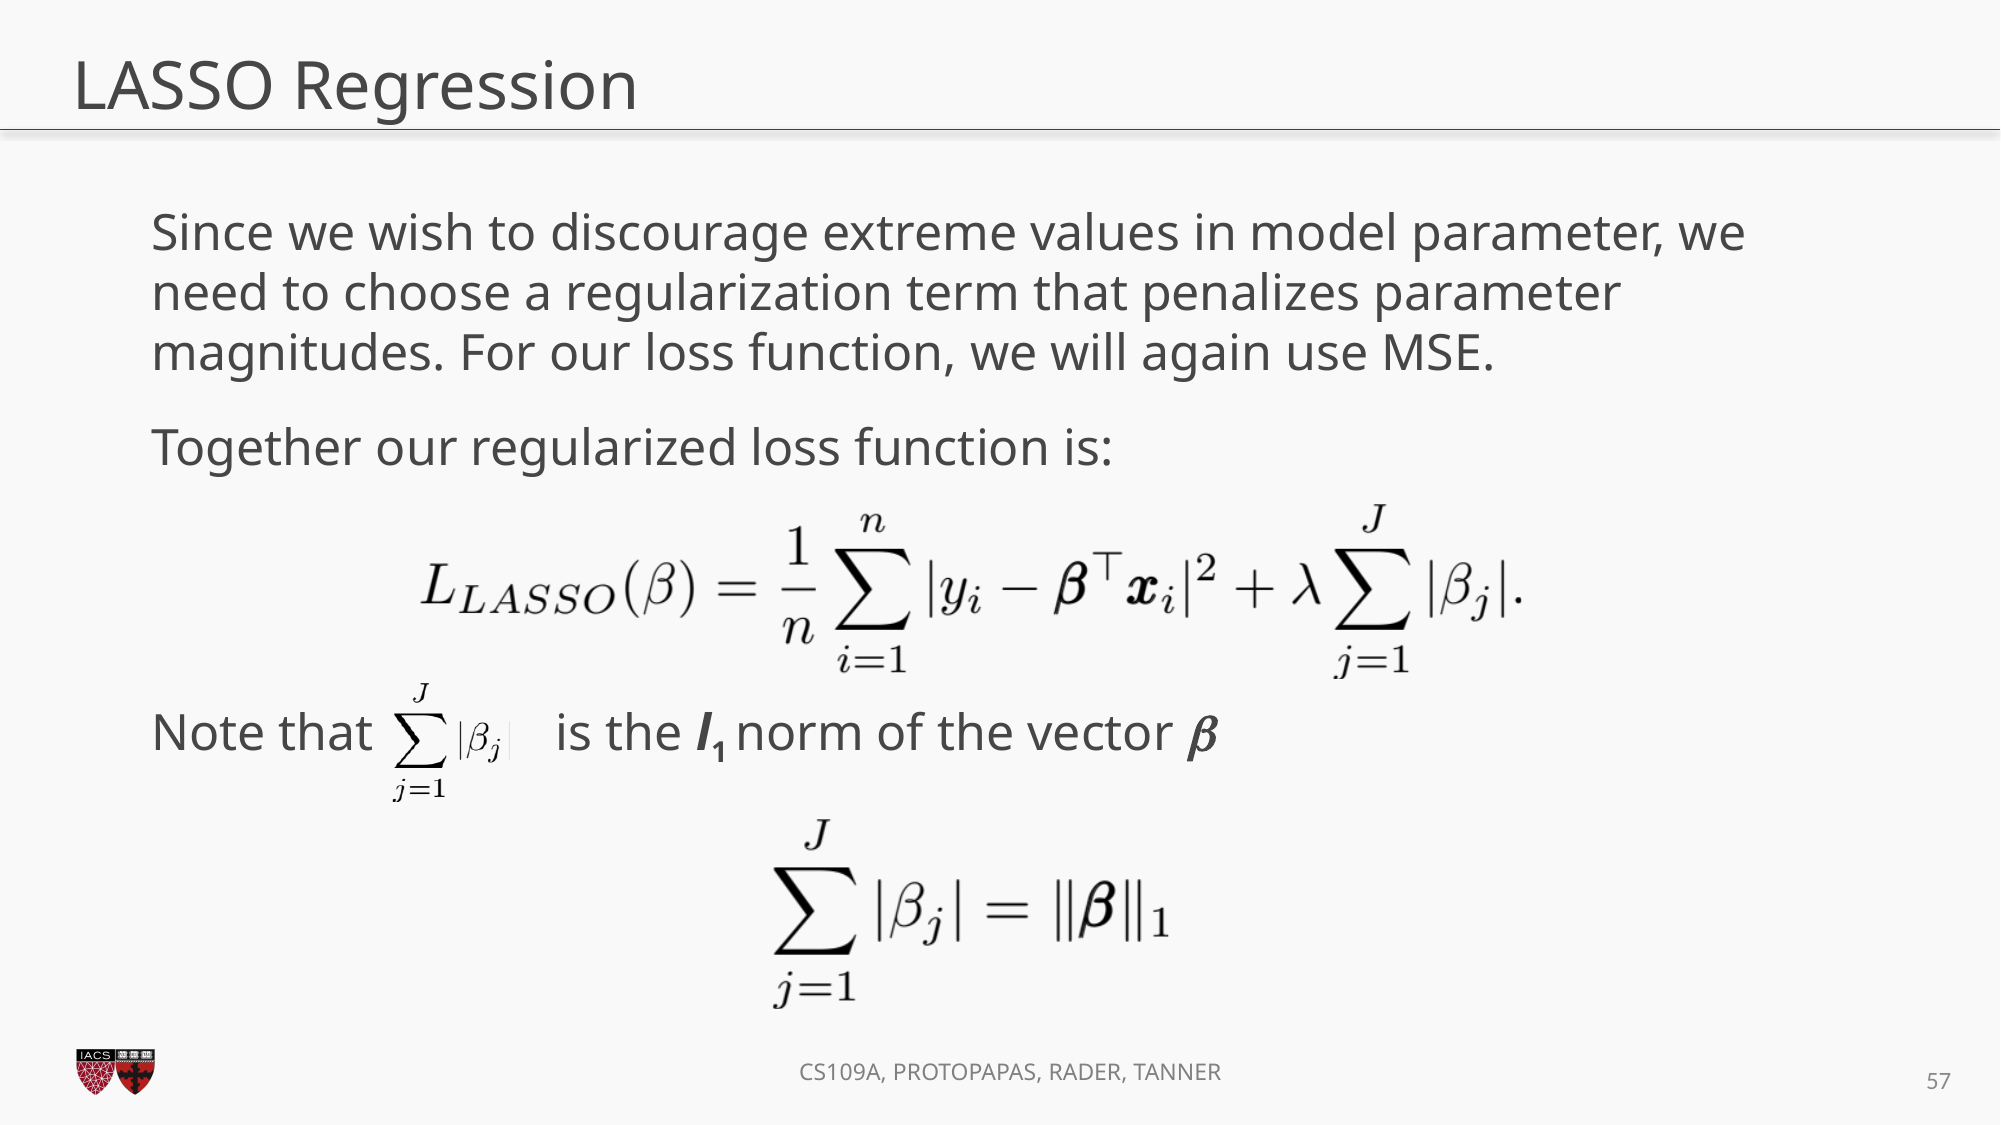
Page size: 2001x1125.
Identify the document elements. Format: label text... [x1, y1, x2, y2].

picture [772, 817, 1169, 1009]
list Since we wish to discourage extreme values in model parameter, we need to choose a regularization term that penalizes parameter magnitudes. For our loss function, we will again use MSE. Together our regularized loss function is: Note that is the l1 norm of the vector b [136, 193, 1883, 540]
picture [392, 682, 510, 802]
slide_number 57 [1500, 1050, 1967, 1110]
title LASSO Regression [57, 35, 1943, 162]
picture [75, 1049, 155, 1095]
picture [419, 503, 1522, 680]
